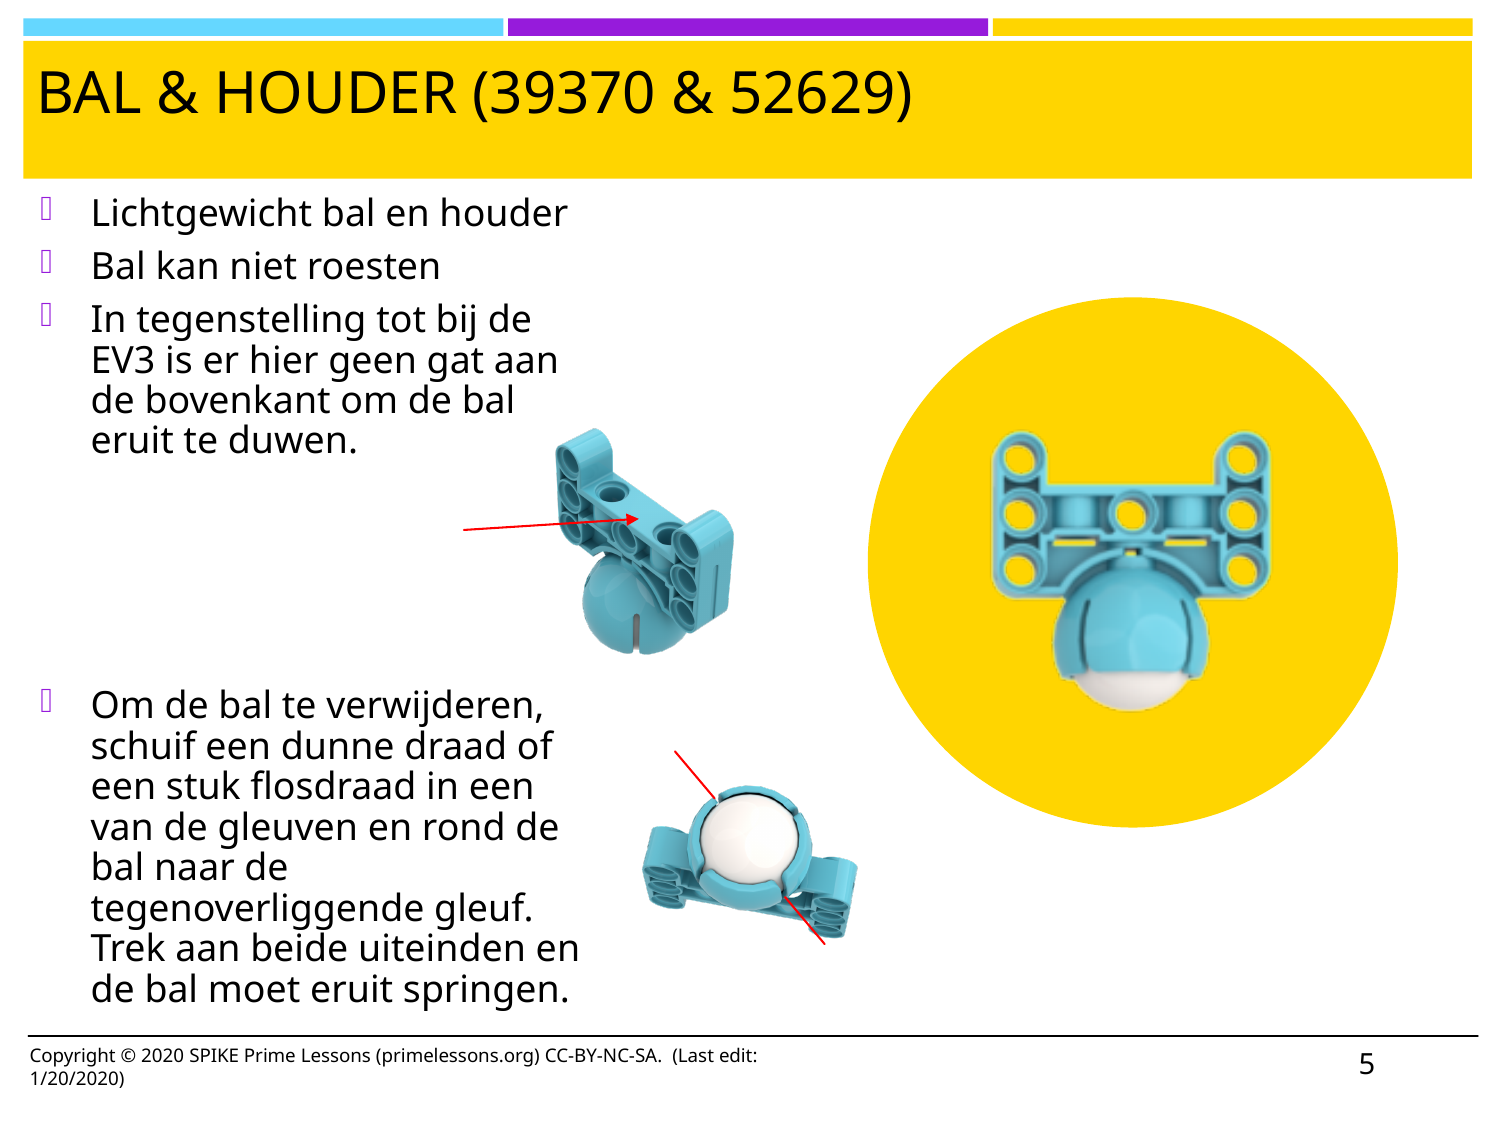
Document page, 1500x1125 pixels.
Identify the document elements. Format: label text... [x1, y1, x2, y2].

text_box [934, 388, 1398, 828]
text_box [867, 433, 901, 692]
text_box Lichtgewicht bal en houder Bal kan niet roesten In tegenstelling tot bij de EV3 is er hier geen gat aan de bovenkant om de bal eruit te duwen. Om de bal te verwijderen, schuif een dunne draad of een stuk flosdraad in een van de gleuven en rond de bal naar de tegenoverliggende gleuf. Trek aan beide uiteinden en de bal moet eruit springen. [32, 186, 609, 1021]
picture [906, 353, 1328, 729]
title BAL & houder (39370 & 52629) [28, 47, 1465, 173]
picture [534, 414, 744, 668]
slide_number 5 [1350, 1037, 1384, 1087]
picture [627, 771, 865, 953]
text_box [972, 297, 1293, 351]
text_box Copyright © 2020 SPIKE Prime Lessons (primelessons.org) CC-BY-NC-SA. (Last edit: 1/20/2020) [22, 1036, 806, 1097]
